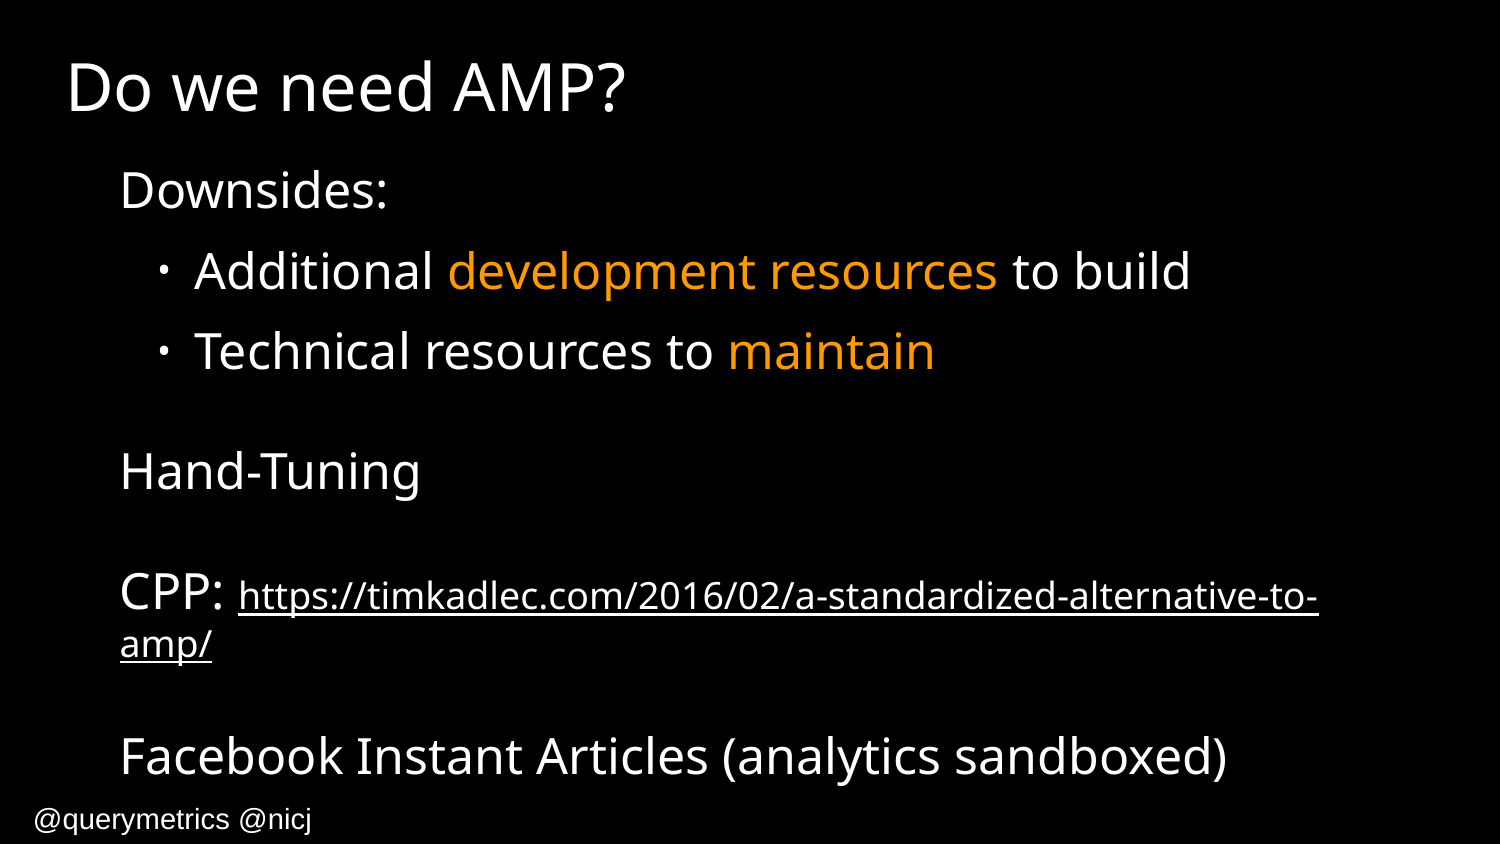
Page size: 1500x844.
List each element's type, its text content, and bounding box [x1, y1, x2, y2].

list Downsides: Additional development resources to build Technical resources to maintain Hand-Tuning CPP: https://timkadlec.com/2016/02/a-standardized-alternative-to-amp/ Facebook Instant Articles (analytics sandboxed) [109, 149, 1391, 780]
title Do we need AMP? [55, 21, 1445, 149]
